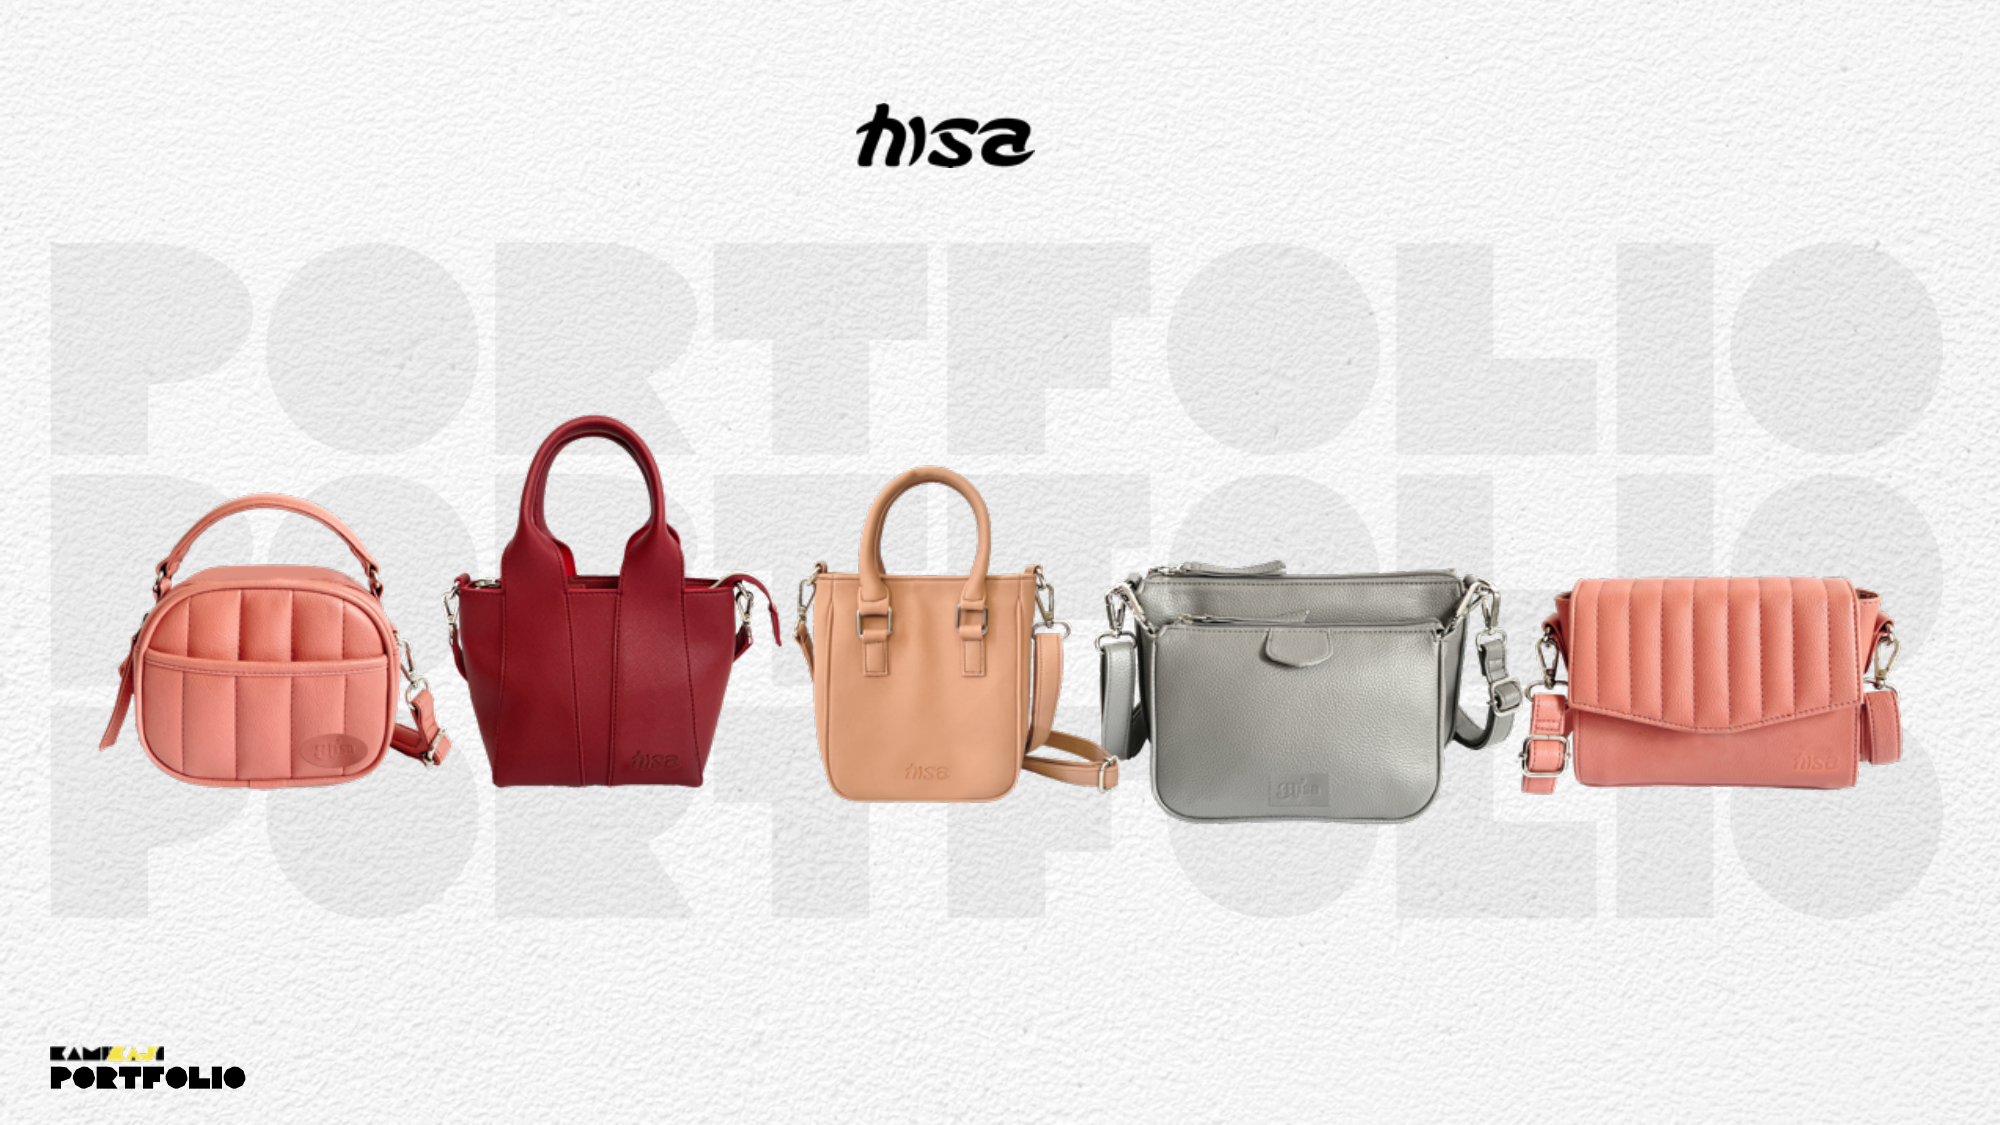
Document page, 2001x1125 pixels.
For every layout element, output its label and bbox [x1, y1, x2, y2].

text_box [431, 402, 1540, 844]
picture [0, 0, 2000, 1125]
